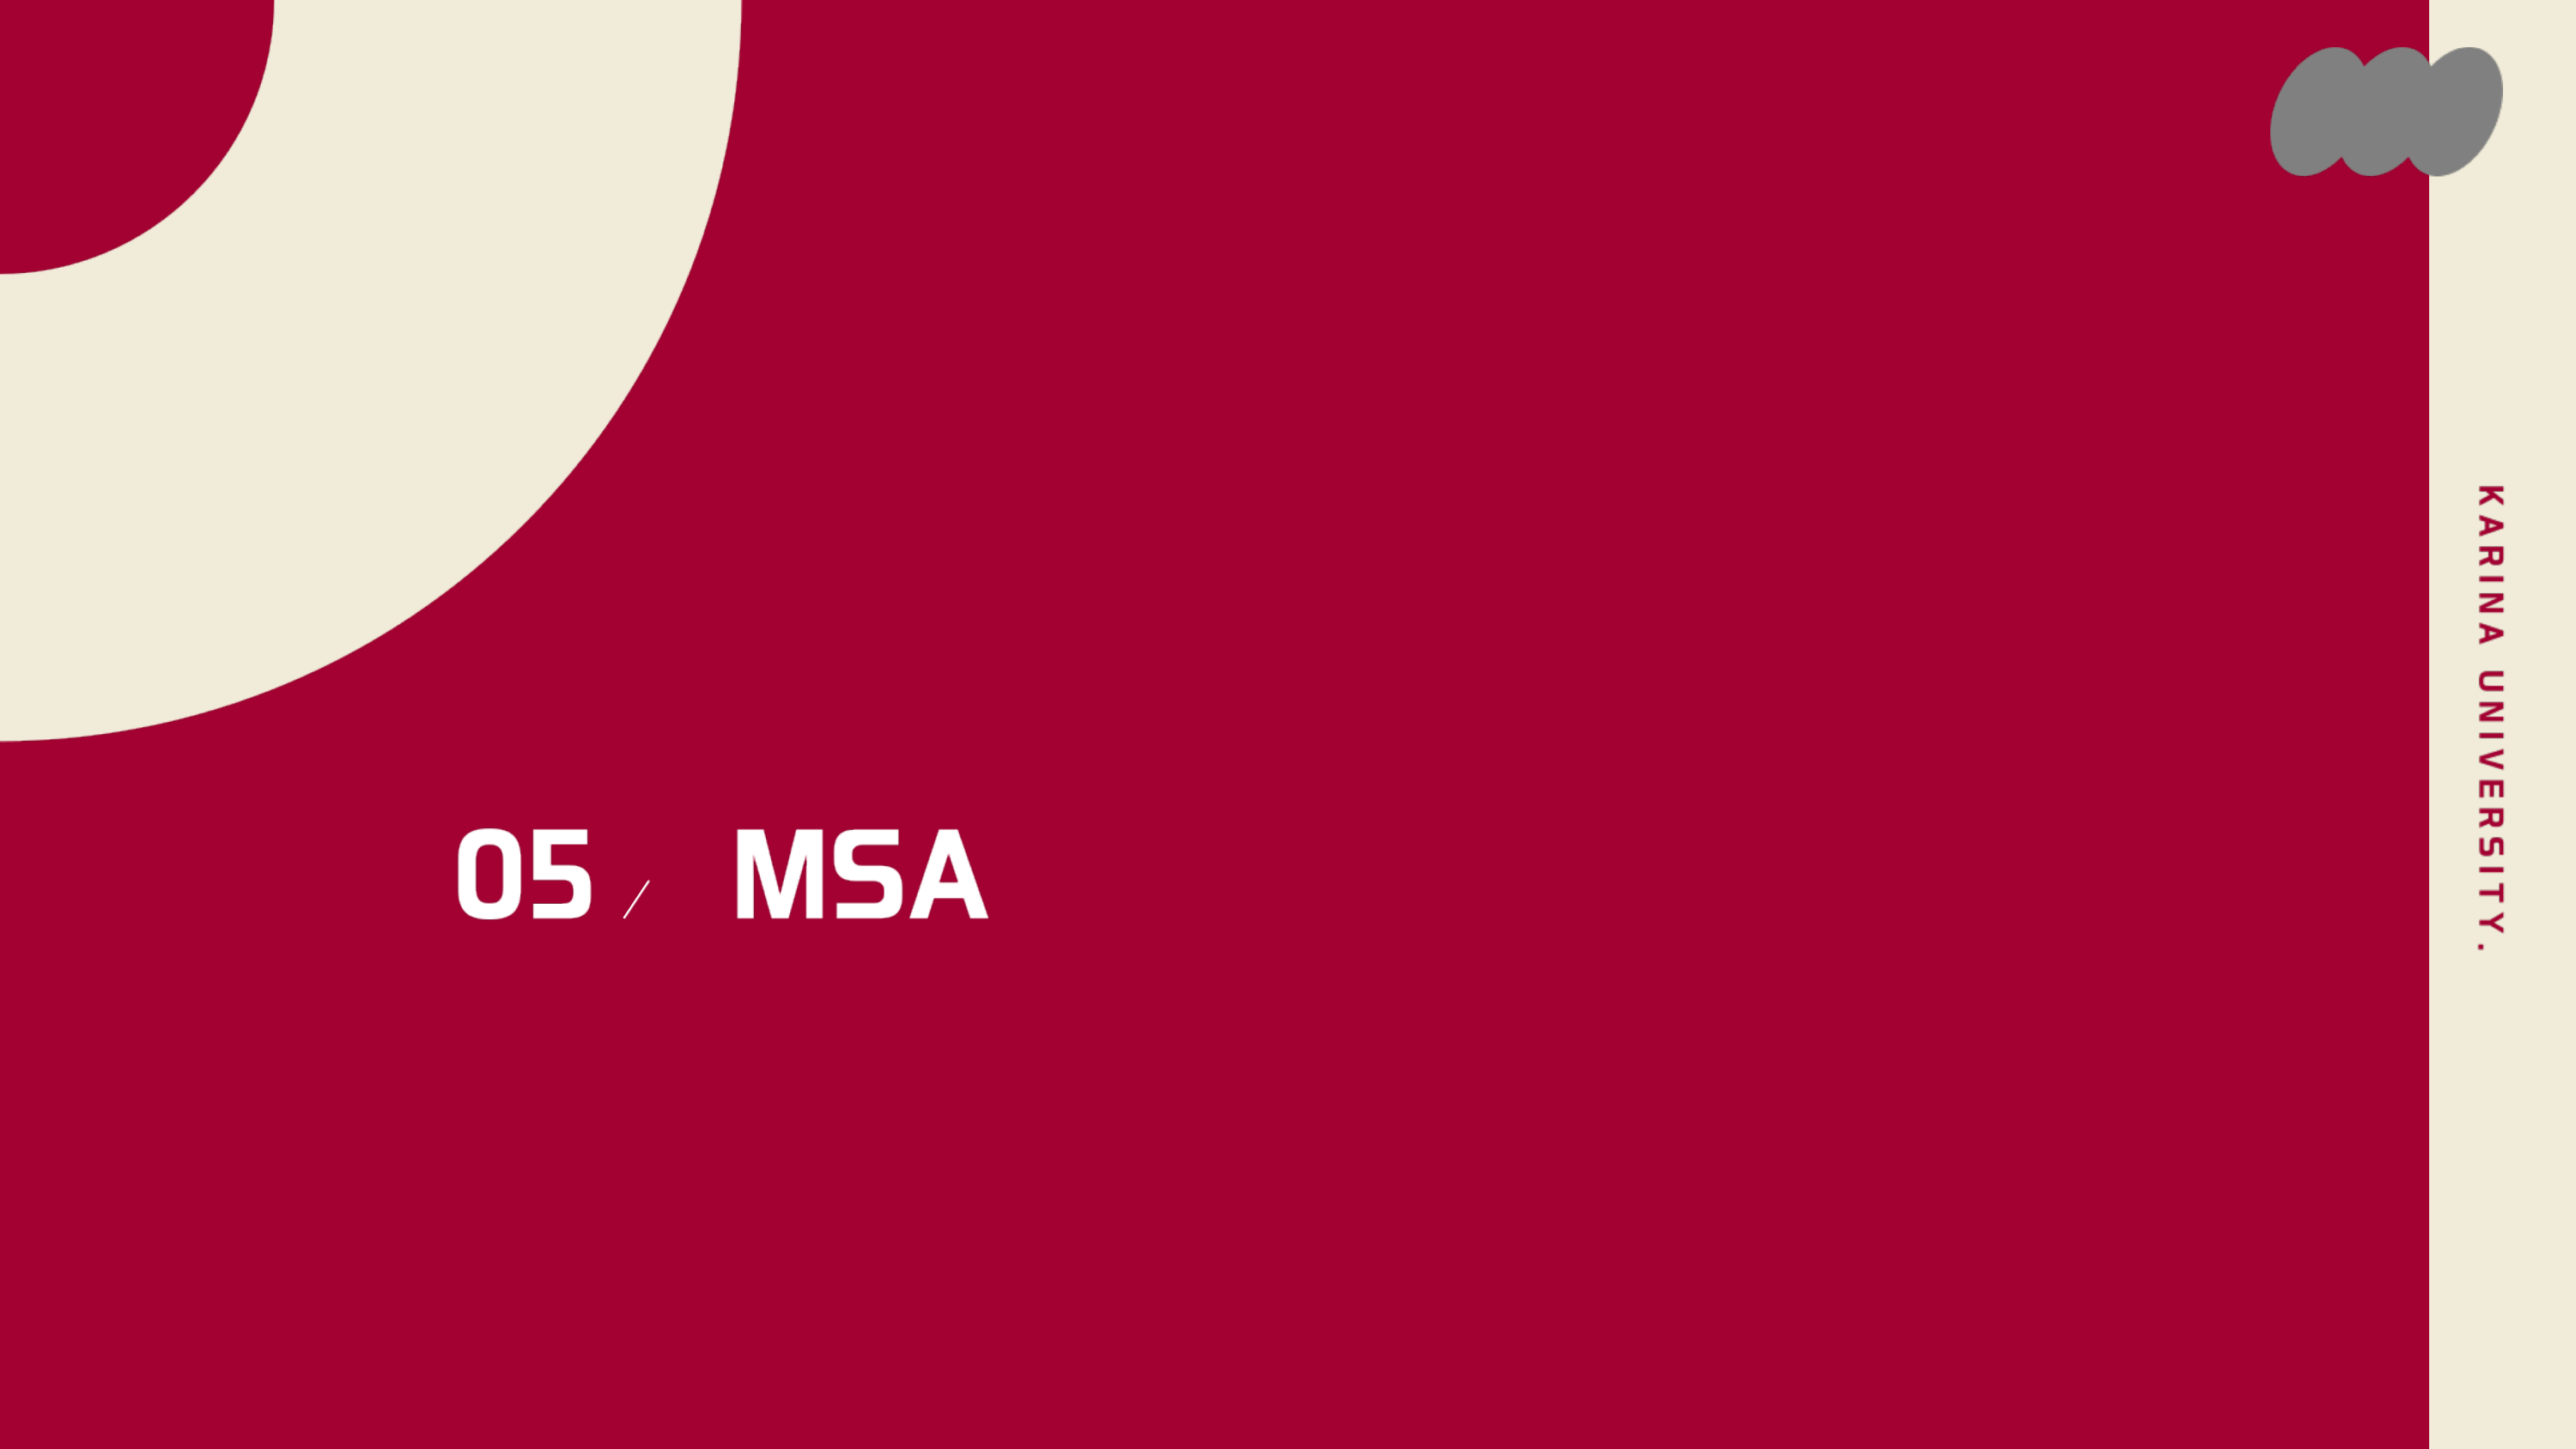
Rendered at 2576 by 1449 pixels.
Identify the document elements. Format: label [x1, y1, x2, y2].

text_box [0, 0, 743, 743]
text_box [614, 897, 659, 901]
picture [419, 755, 1093, 1042]
text_box [2270, 47, 2503, 179]
text_box [2429, 0, 2576, 682]
picture [2223, 683, 2576, 763]
text_box [2429, 770, 2576, 1449]
